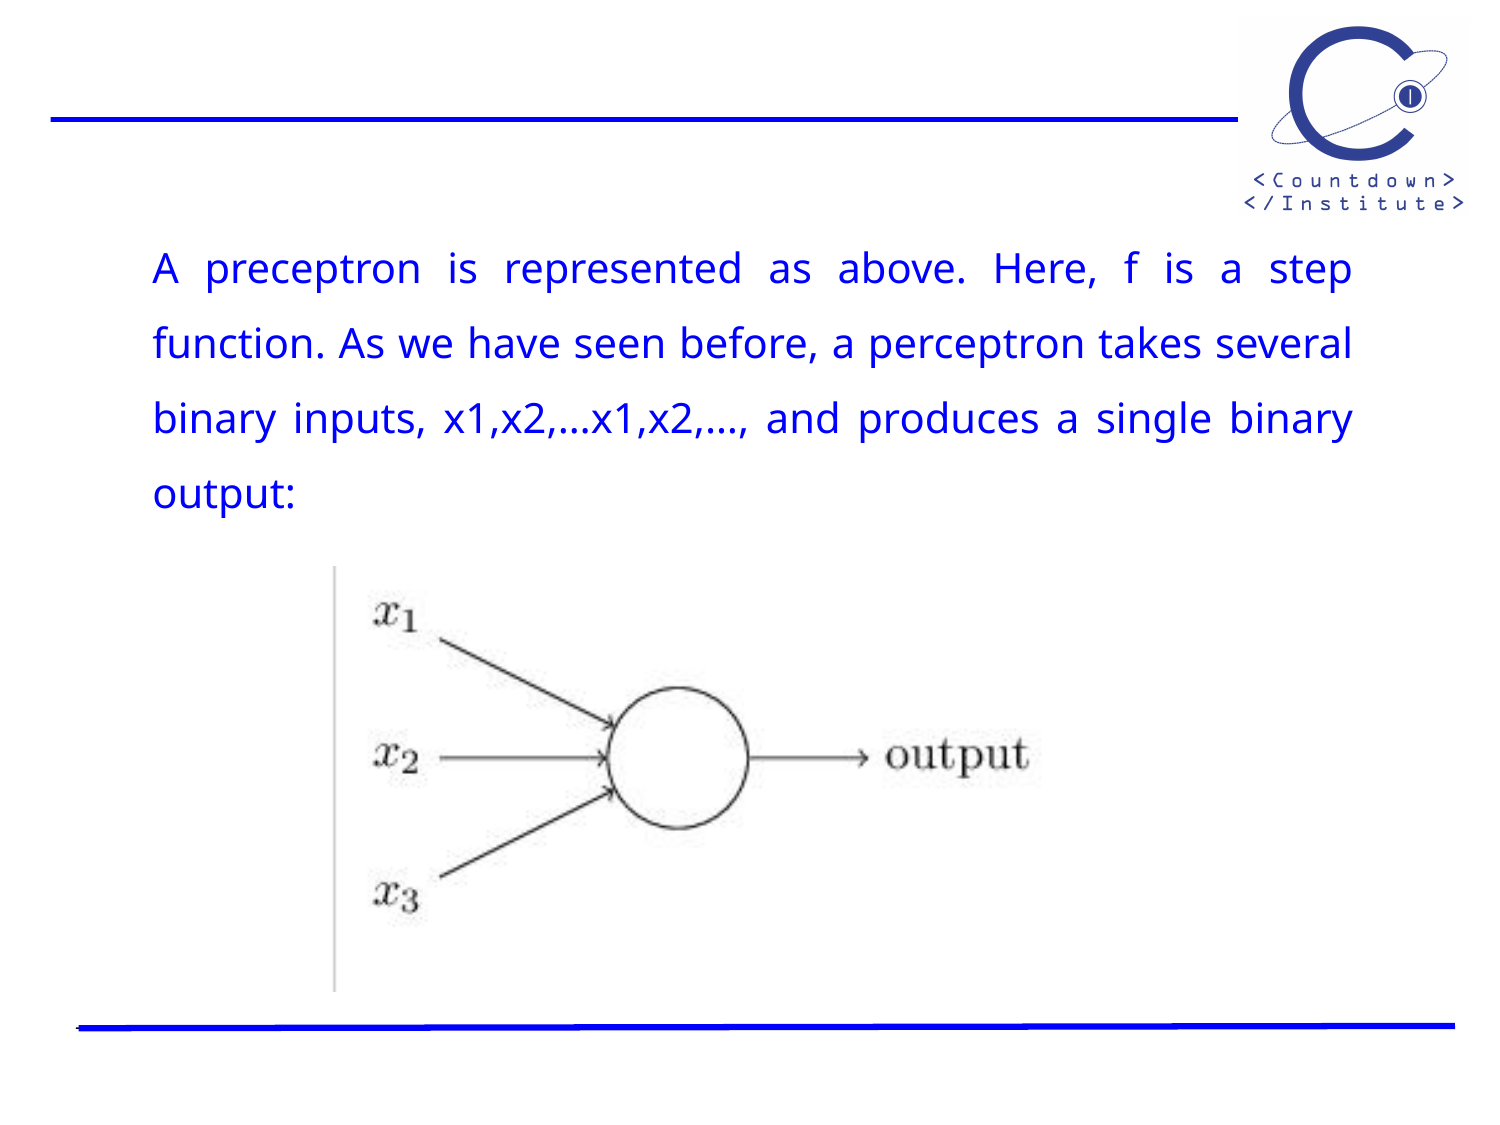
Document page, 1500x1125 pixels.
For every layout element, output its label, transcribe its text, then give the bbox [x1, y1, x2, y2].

picture [1238, 17, 1471, 217]
picture [329, 566, 1089, 992]
text_box A preceptron is represented as above. Here, f is a step function. As we have seen before, a perceptron takes several binary inputs, x1,x2,…x1,x2,…, and produces a single binary output: [137, 209, 1369, 525]
